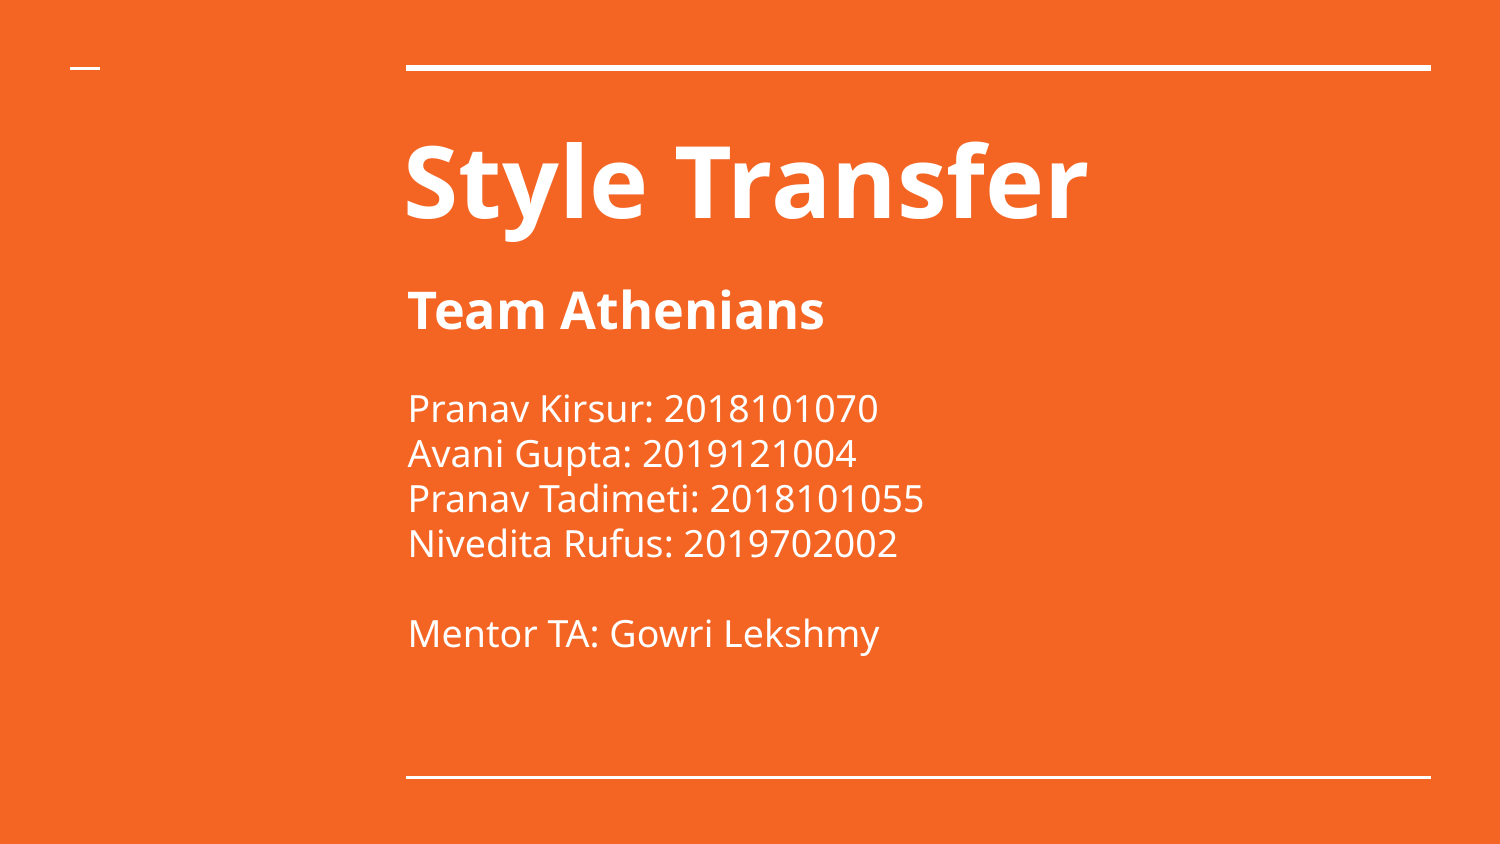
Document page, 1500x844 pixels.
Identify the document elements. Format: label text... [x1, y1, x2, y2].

subtitle Team Athenians Pranav Kirsur: 2018101070 Avani Gupta: 2019121004 Pranav Tadimeti: 2018101055 Nivedita Rufus: 2019702002 Mentor TA: Gowri Lekshmy [392, 262, 1444, 760]
title Style Transfer [389, 103, 1428, 357]
